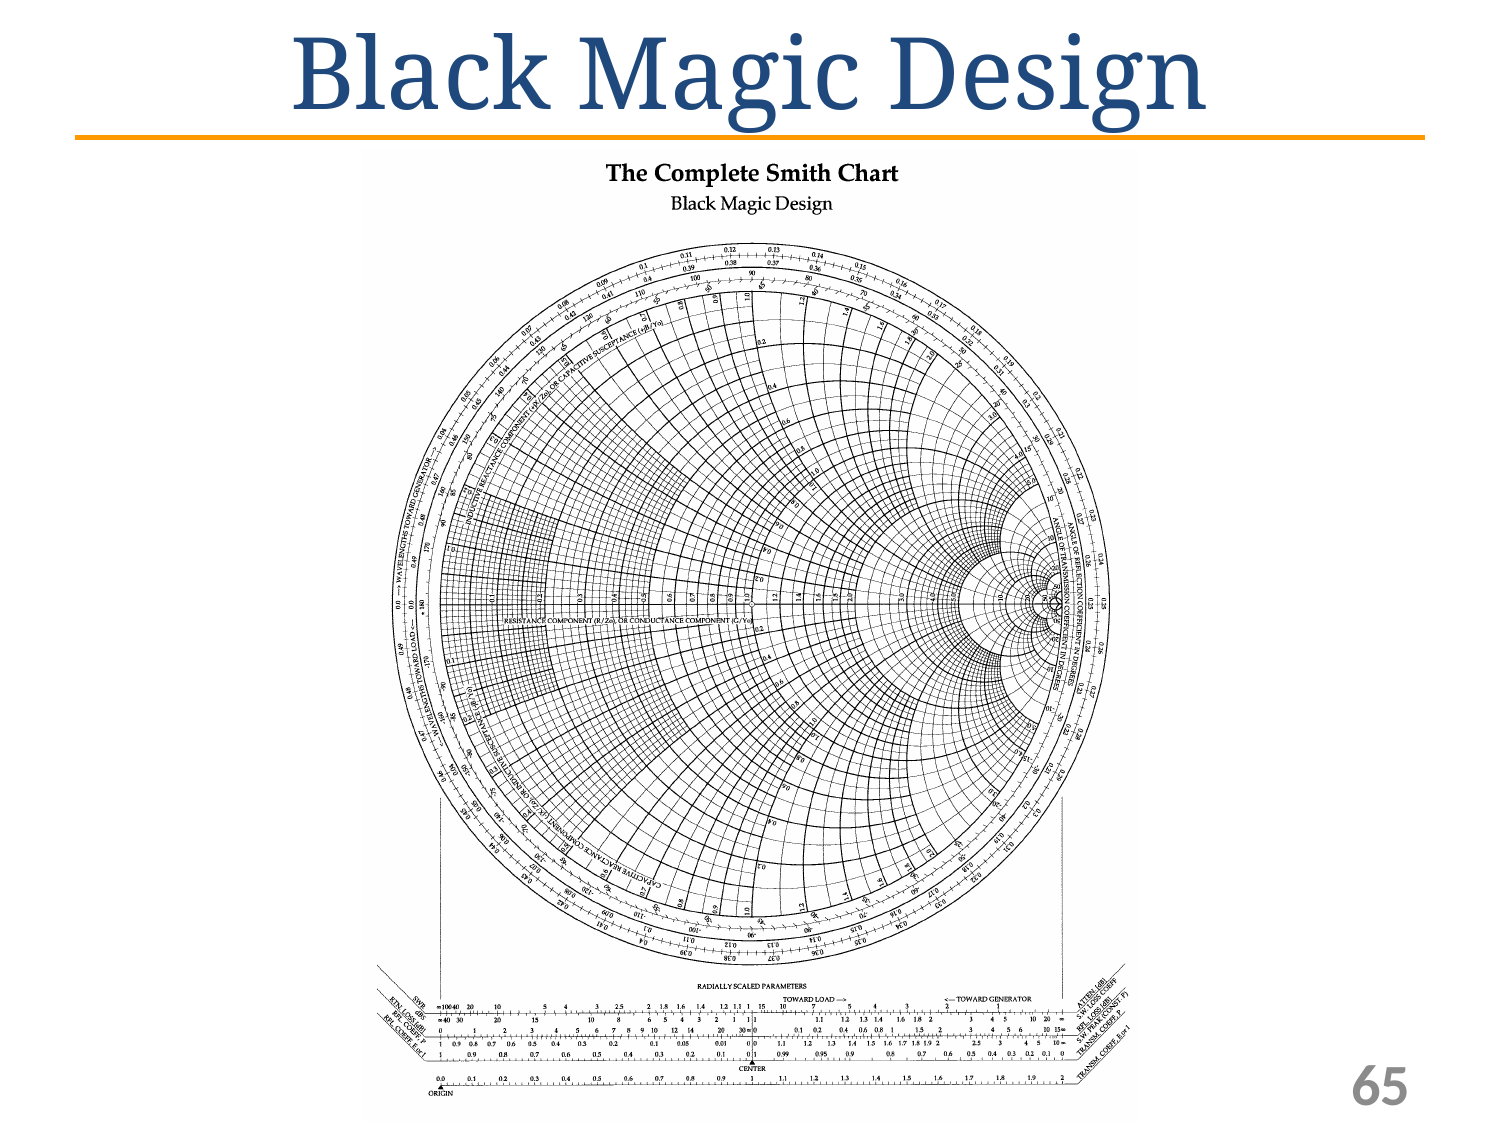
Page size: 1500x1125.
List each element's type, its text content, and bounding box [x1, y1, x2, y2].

title Black Magic Design [0, 31, 1500, 107]
slide_number 65 [1141, 1052, 1425, 1113]
picture [362, 149, 1138, 1123]
